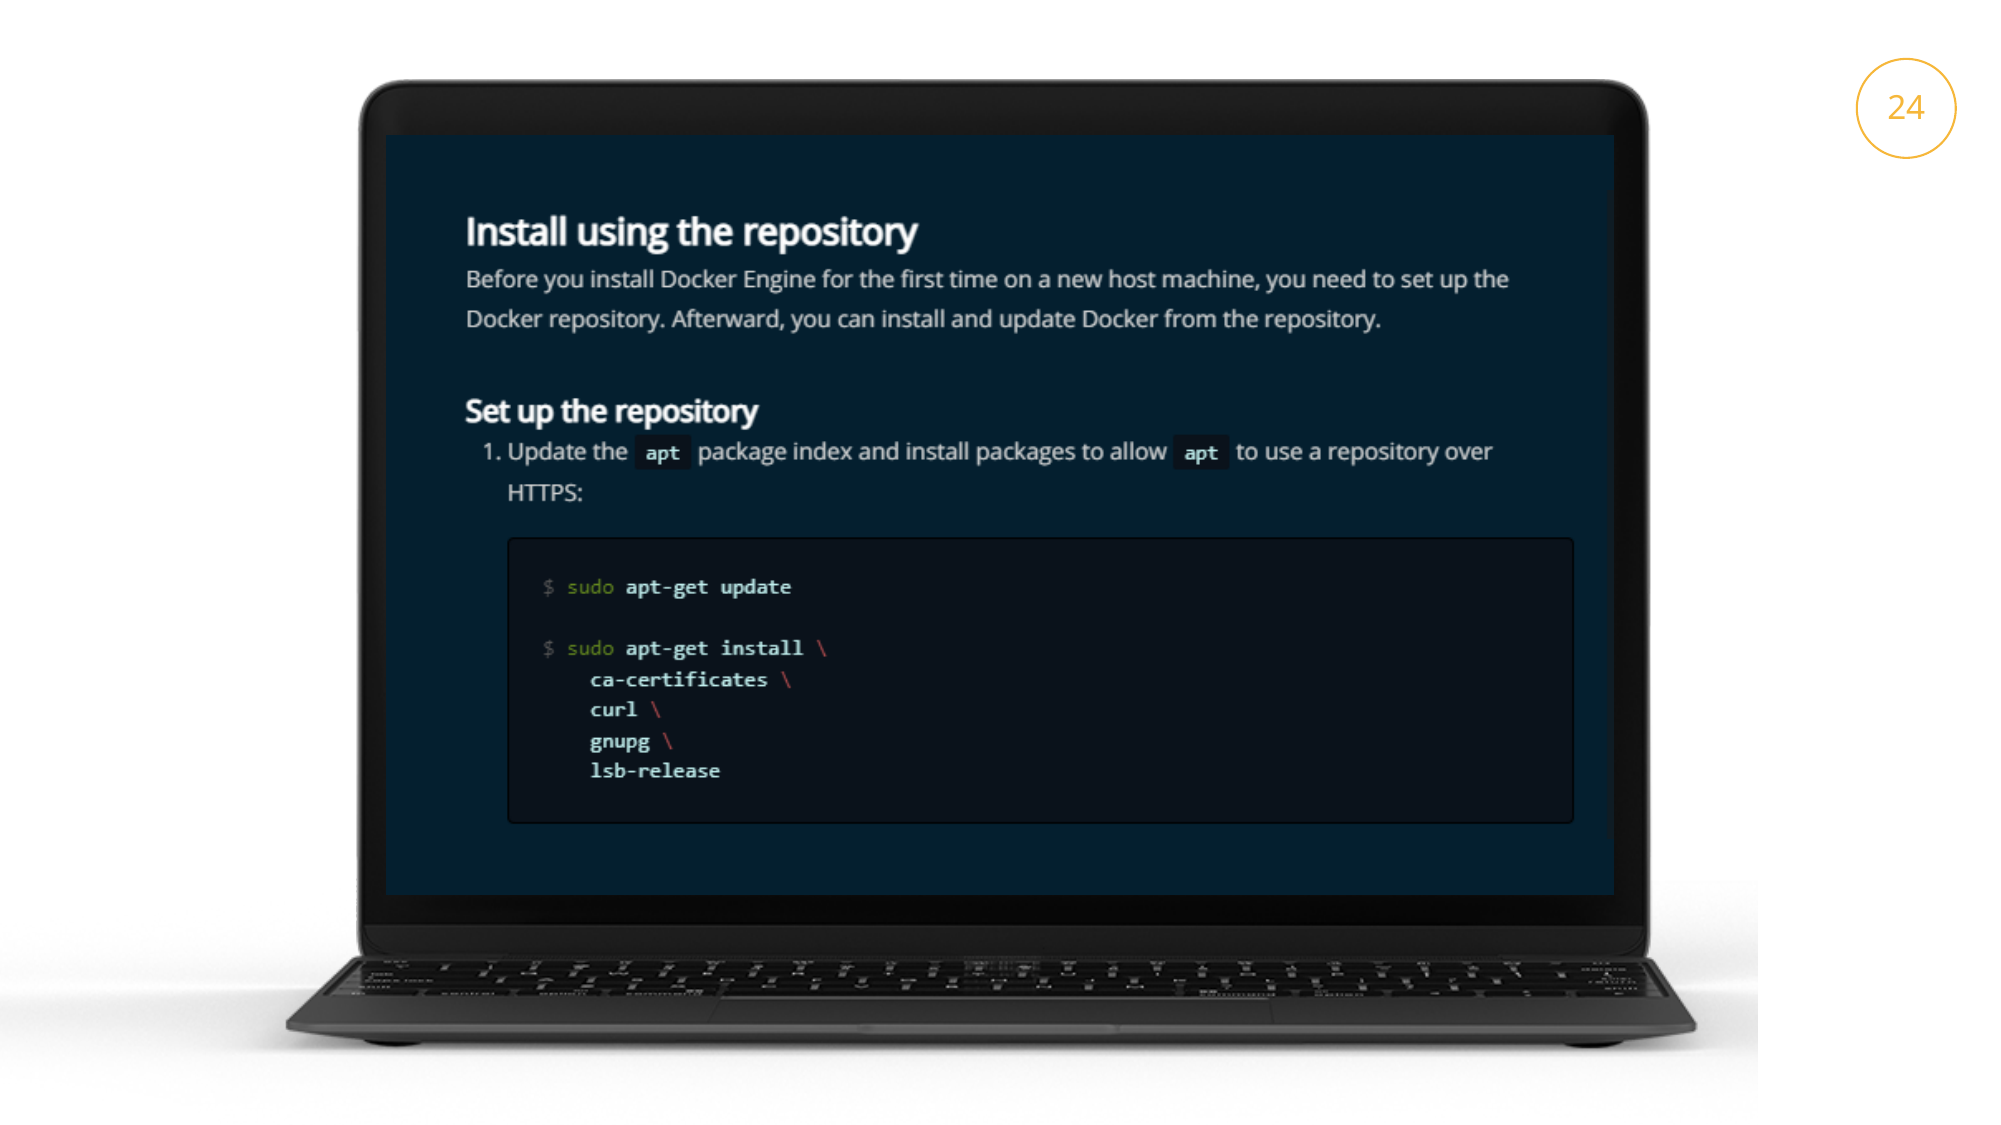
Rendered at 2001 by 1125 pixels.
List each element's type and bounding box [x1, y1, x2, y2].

picture [0, 79, 1758, 1125]
text_box [1856, 58, 1956, 158]
